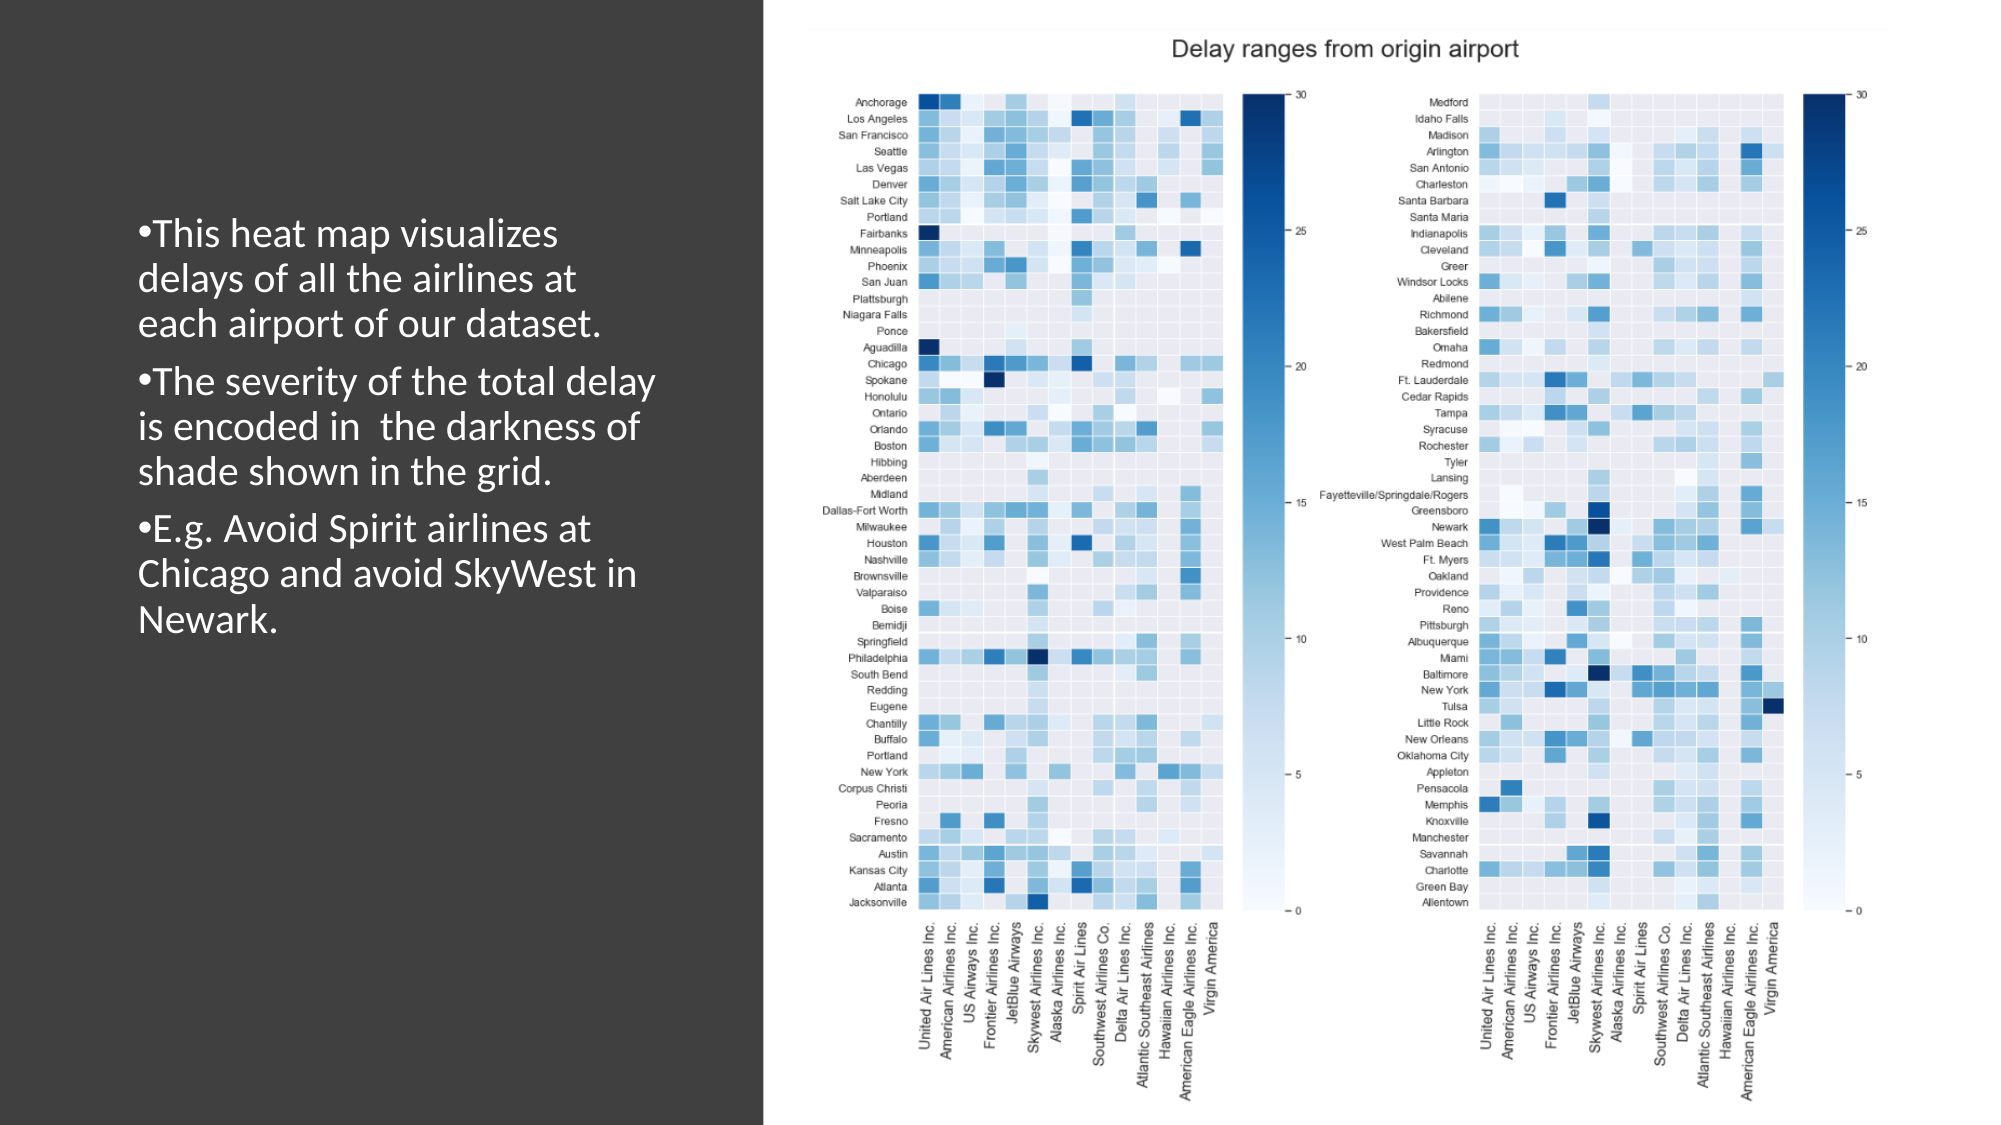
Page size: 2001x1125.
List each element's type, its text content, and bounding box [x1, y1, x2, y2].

picture [807, 28, 1895, 1111]
text_box This heat map visualizes delays of all the airlines at each airport of our dataset. The severity of the total delay is encoded in the darkness of shade shown in the grid. E.g. Avoid Spirit airlines at Chicago and avoid SkyWest in Newark. [122, 204, 675, 765]
text_box [0, 0, 764, 1125]
